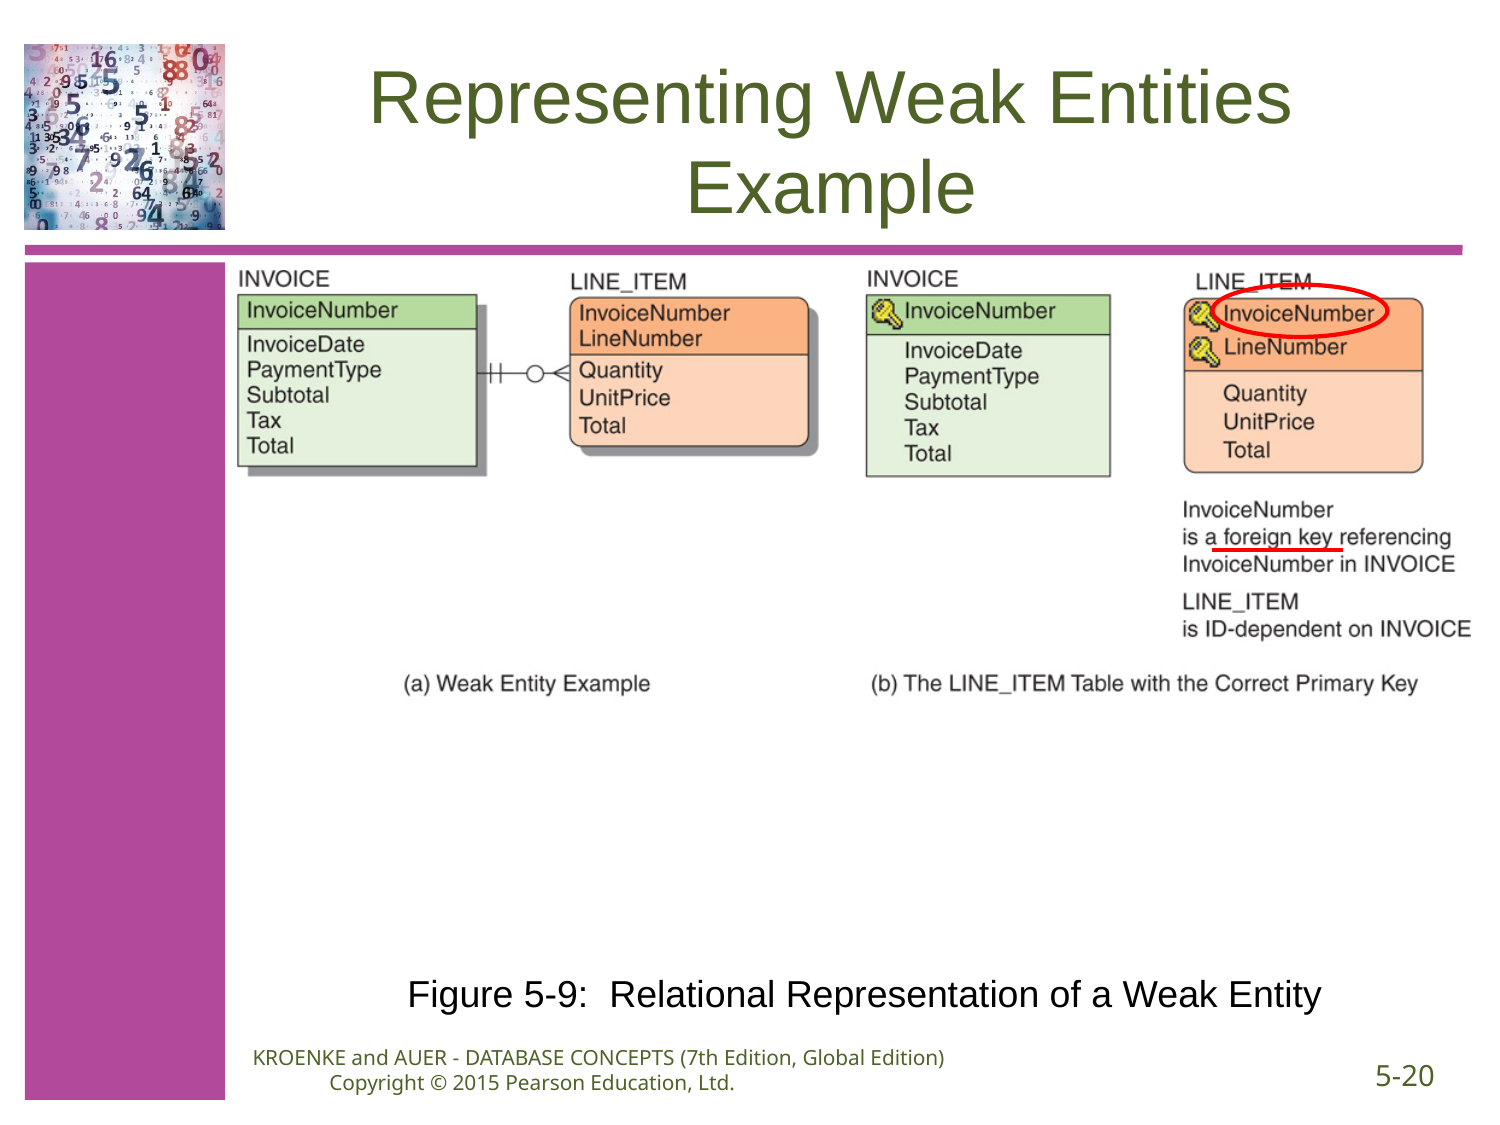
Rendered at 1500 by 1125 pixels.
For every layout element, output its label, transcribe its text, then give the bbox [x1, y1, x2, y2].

picture [237, 270, 1471, 706]
slide_number 5-20 [1287, 1049, 1451, 1103]
picture [24, 44, 225, 230]
text_box Figure 5-9: Relational Representation of a Weak Entity [392, 962, 1338, 1023]
title Representing Weak Entities Example [237, 44, 1426, 233]
footer KROENKE and AUER - DATABASE CONCEPTS (7th Edition, Global Edition) Copyright © 2015 Pearson Education, Ltd. [237, 1037, 1088, 1104]
